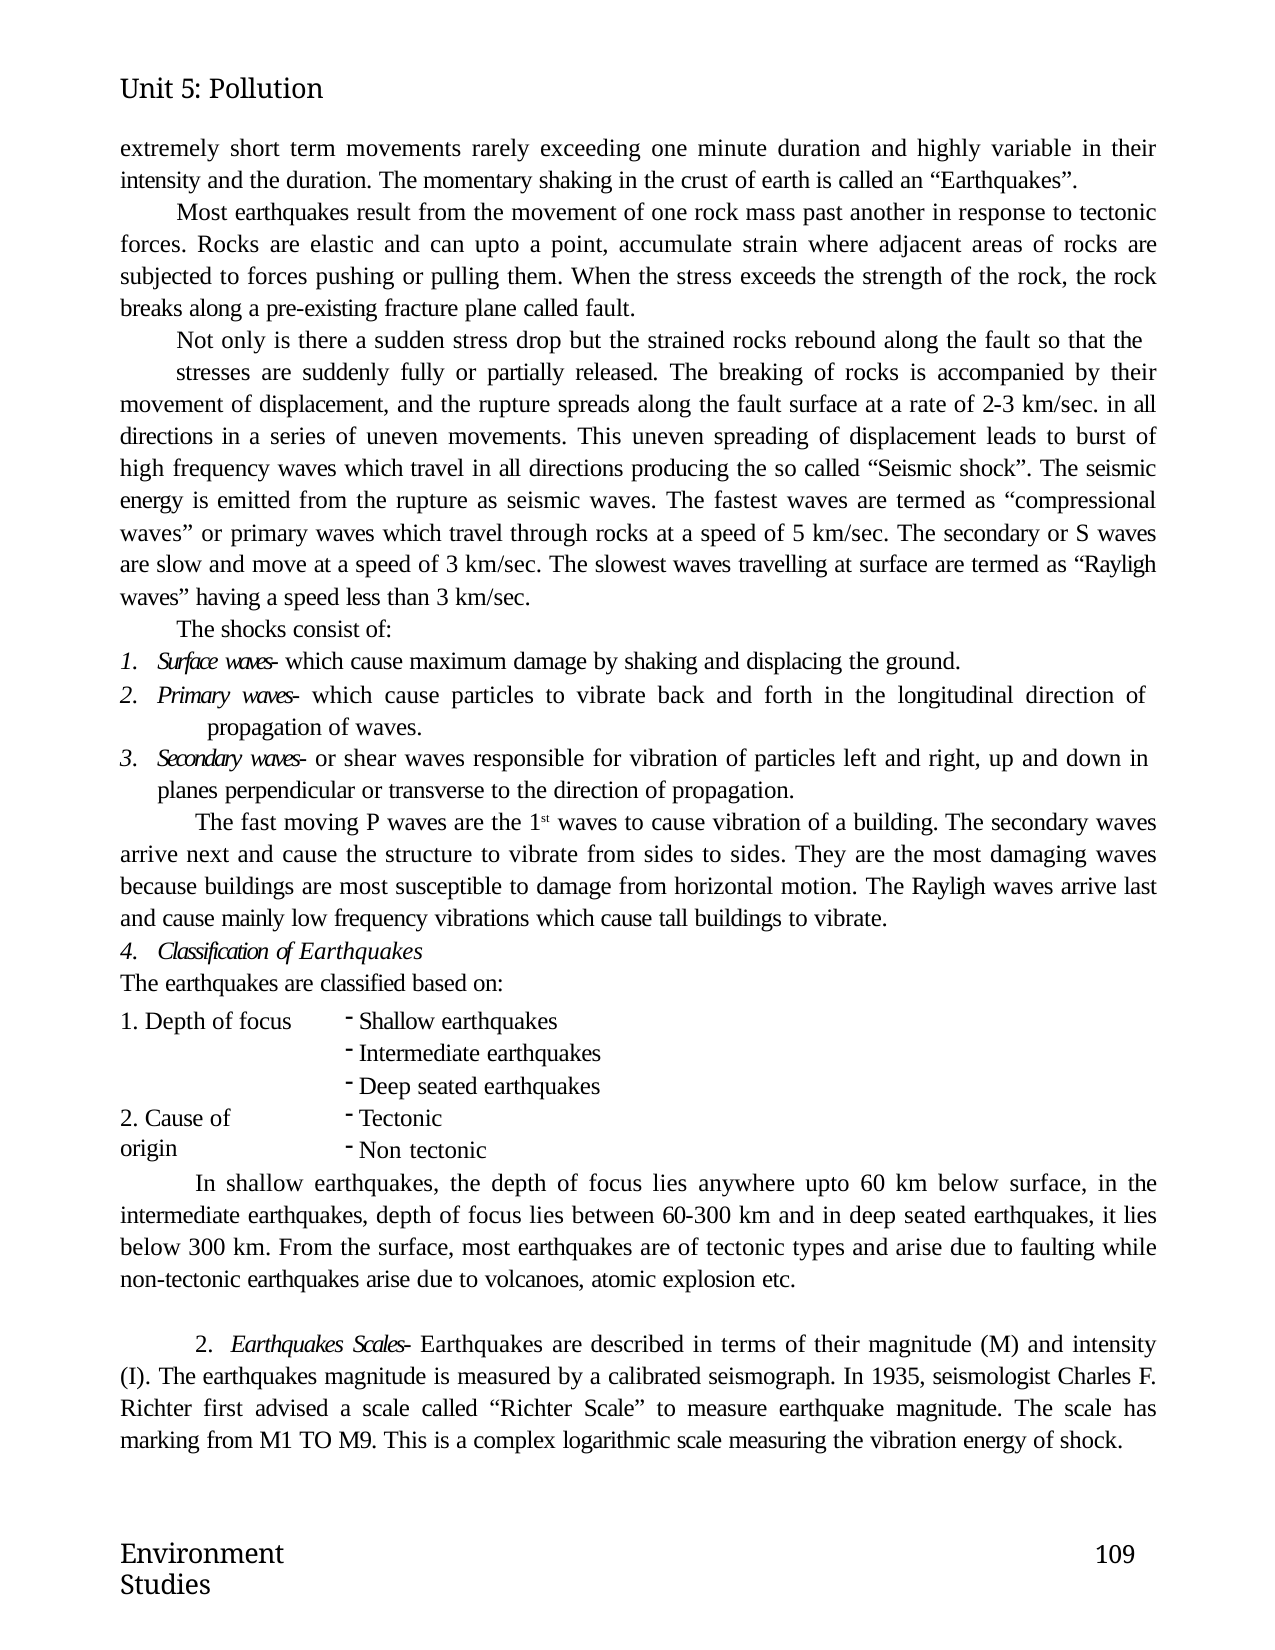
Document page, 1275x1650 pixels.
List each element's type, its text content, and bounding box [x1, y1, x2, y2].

text_box 1. Depth of focus [117, 1002, 295, 1035]
slide_number 109 [1088, 1539, 1137, 1650]
text_box Unit 5: Pollution extremely short term movements rarely exceeding one minute duration and highly variable in their intensity and the duration. The momentary shaking in the crust of earth is called an “Earthquakes”. Most earthquakes result from the movement of one rock mass past another in response to tectonic forces. Rocks are elastic and can upto a point, accumulate strain where adjacent areas of rocks are subjected to forces pushing or pulling them. When the stress exceeds the strength of the rock, the rock breaks along a pre-existing fracture plane called fault. Not only is there a sudden stress drop but the strained rocks rebound along the fault so that the stresses are suddenly fully or partially released. The breaking of rocks is accompanied by their movement of displacement, and the rupture spreads along the fault surface at a rate of 2-3 km/sec. in all directions in a series of uneven movements. This uneven spreading of displacement leads to burst of high frequency waves which travel in all directions producing the so called “Seismic shock”. The seismic energy is emitted from the rupture as seismic waves. The fastest waves are termed as “compressional waves” or primary waves which travel through rocks at a speed of 5 km/sec. The secondary or S waves are slow and move at a speed of 3 km/sec. The slowest waves travelling at surface are termed as “Rayligh waves” having a speed less than 3 km/sec. The shocks consist of: Surface waves- which cause maximum damage by shaking and displacing the ground. Primary waves- which cause particles to vibrate back and forth in the longitudinal direction of propagation of waves. Secondary waves- or shear waves responsible for vibration of particles left and right, up and down in planes perpendicular or transverse to the direction of propagation. The fast moving P waves are the 1st waves to cause vibration of a building. The secondary waves arrive next and cause the structure to vibrate from sides to sides. They are the most damaging waves because buildings are most susceptible to damage from horizontal motion. The Rayligh waves arrive last and cause mainly low frequency vibrations which cause tall buildings to vibrate. Classification of Earthquakes The earthquakes are classified based on: [107, 69, 1170, 997]
text_box In shallow earthquakes, the depth of focus lies anywhere upto 60 km below surface, in the intermediate earthquakes, depth of focus lies between 60-300 km and in deep seated earthquakes, it lies below 300 km. From the surface, most earthquakes are of tectonic types and arise due to faulting while non-tectonic earthquakes arise due to volcanoes, atomic explosion etc. 2. Earthquakes Scales- Earthquakes are described in terms of their magnitude (M) and intensity (I). The earthquakes magnitude is measured by a calibrated seismograph. In 1935, seismologist Charles F. Richter first advised a scale called “Richter Scale” to measure earthquake magnitude. The scale has marking from M1 TO M9. This is a complex logarithmic scale measuring the vibration energy of shock. [117, 1162, 1158, 1454]
text_box 2. Cause of origin [117, 1099, 294, 1162]
footer Environment Studies [117, 1538, 365, 1650]
text_box Shallow earthquakes Intermediate earthquakes Deep seated earthquakes Tectonic Non tectonic [342, 1000, 606, 1162]
